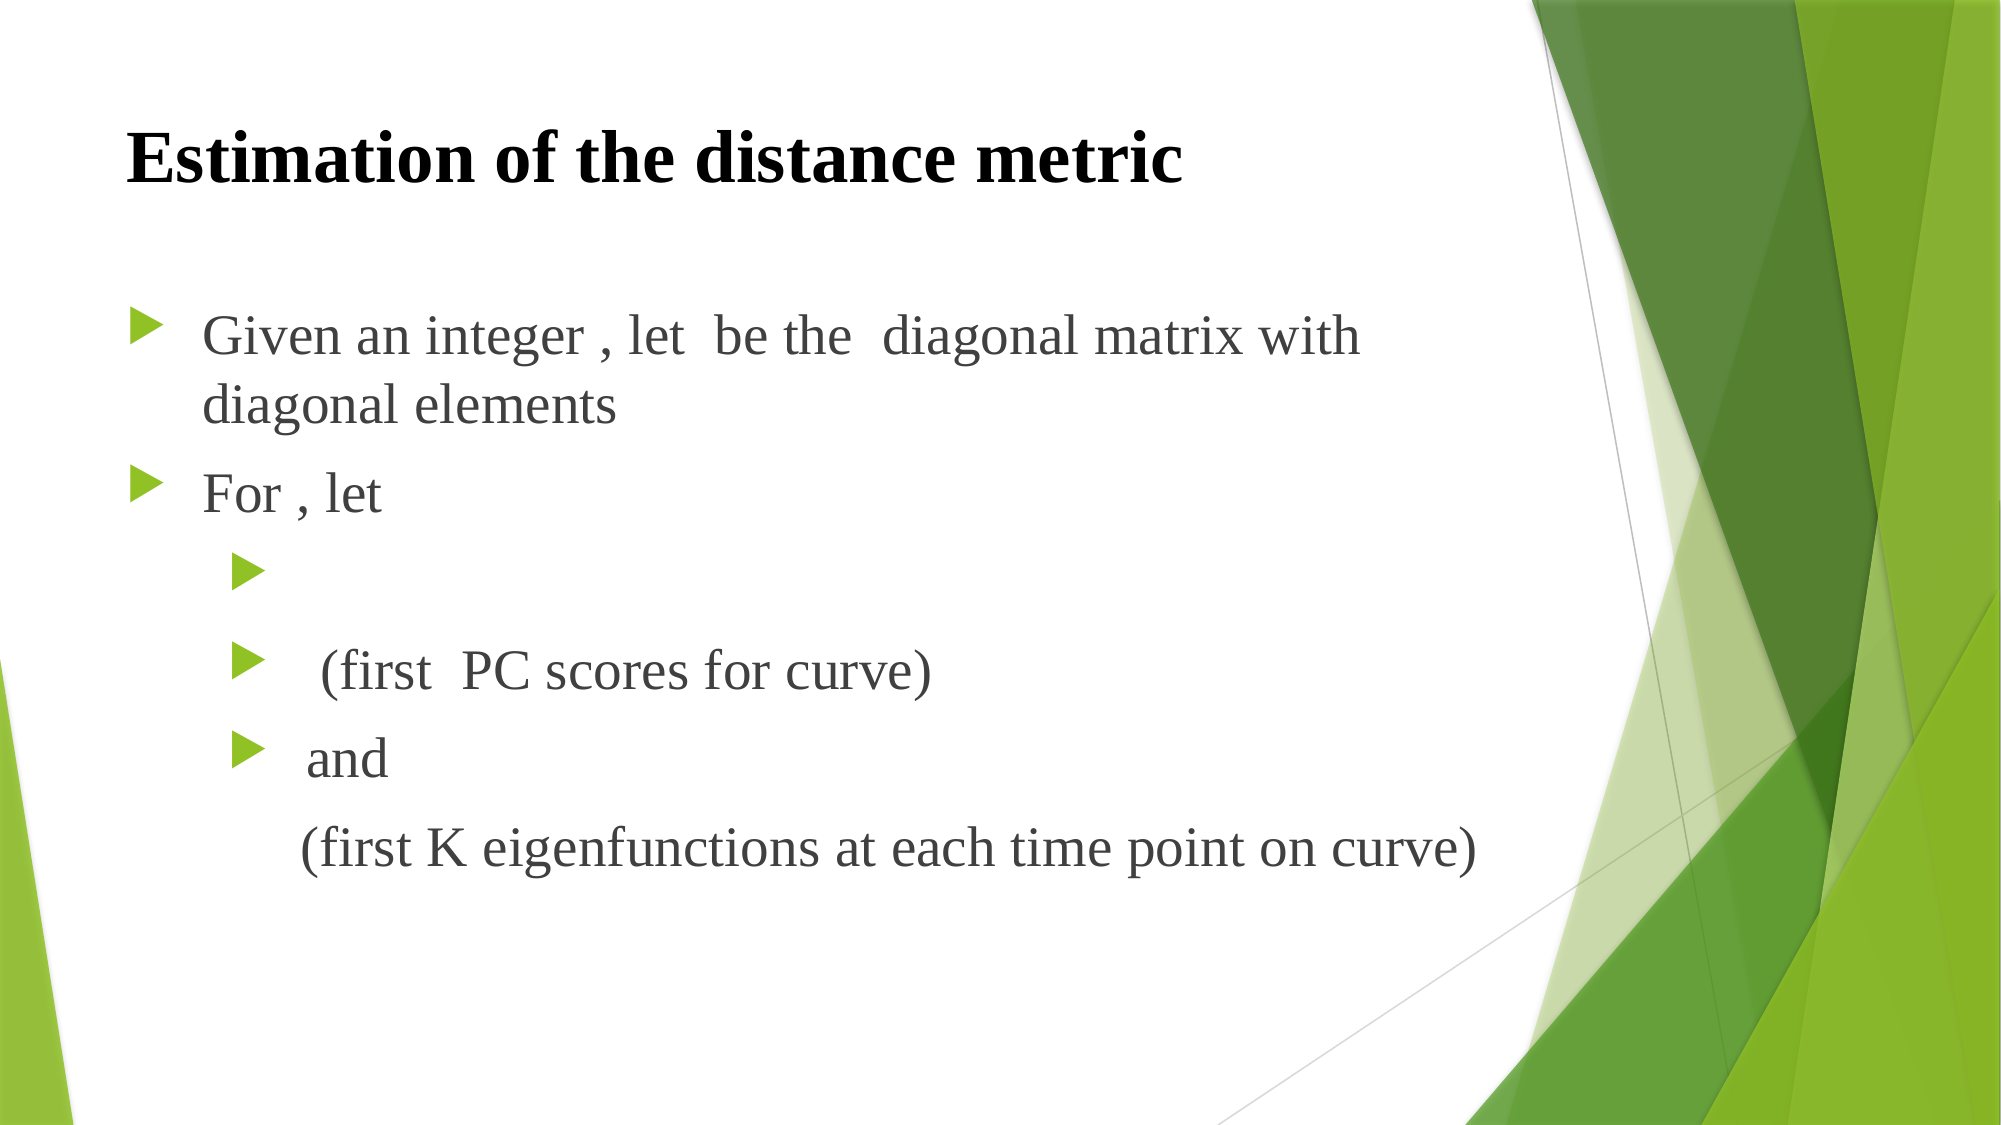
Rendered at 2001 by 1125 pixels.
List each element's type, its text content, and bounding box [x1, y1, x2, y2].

title Estimation of the distance metric [111, 99, 1522, 317]
